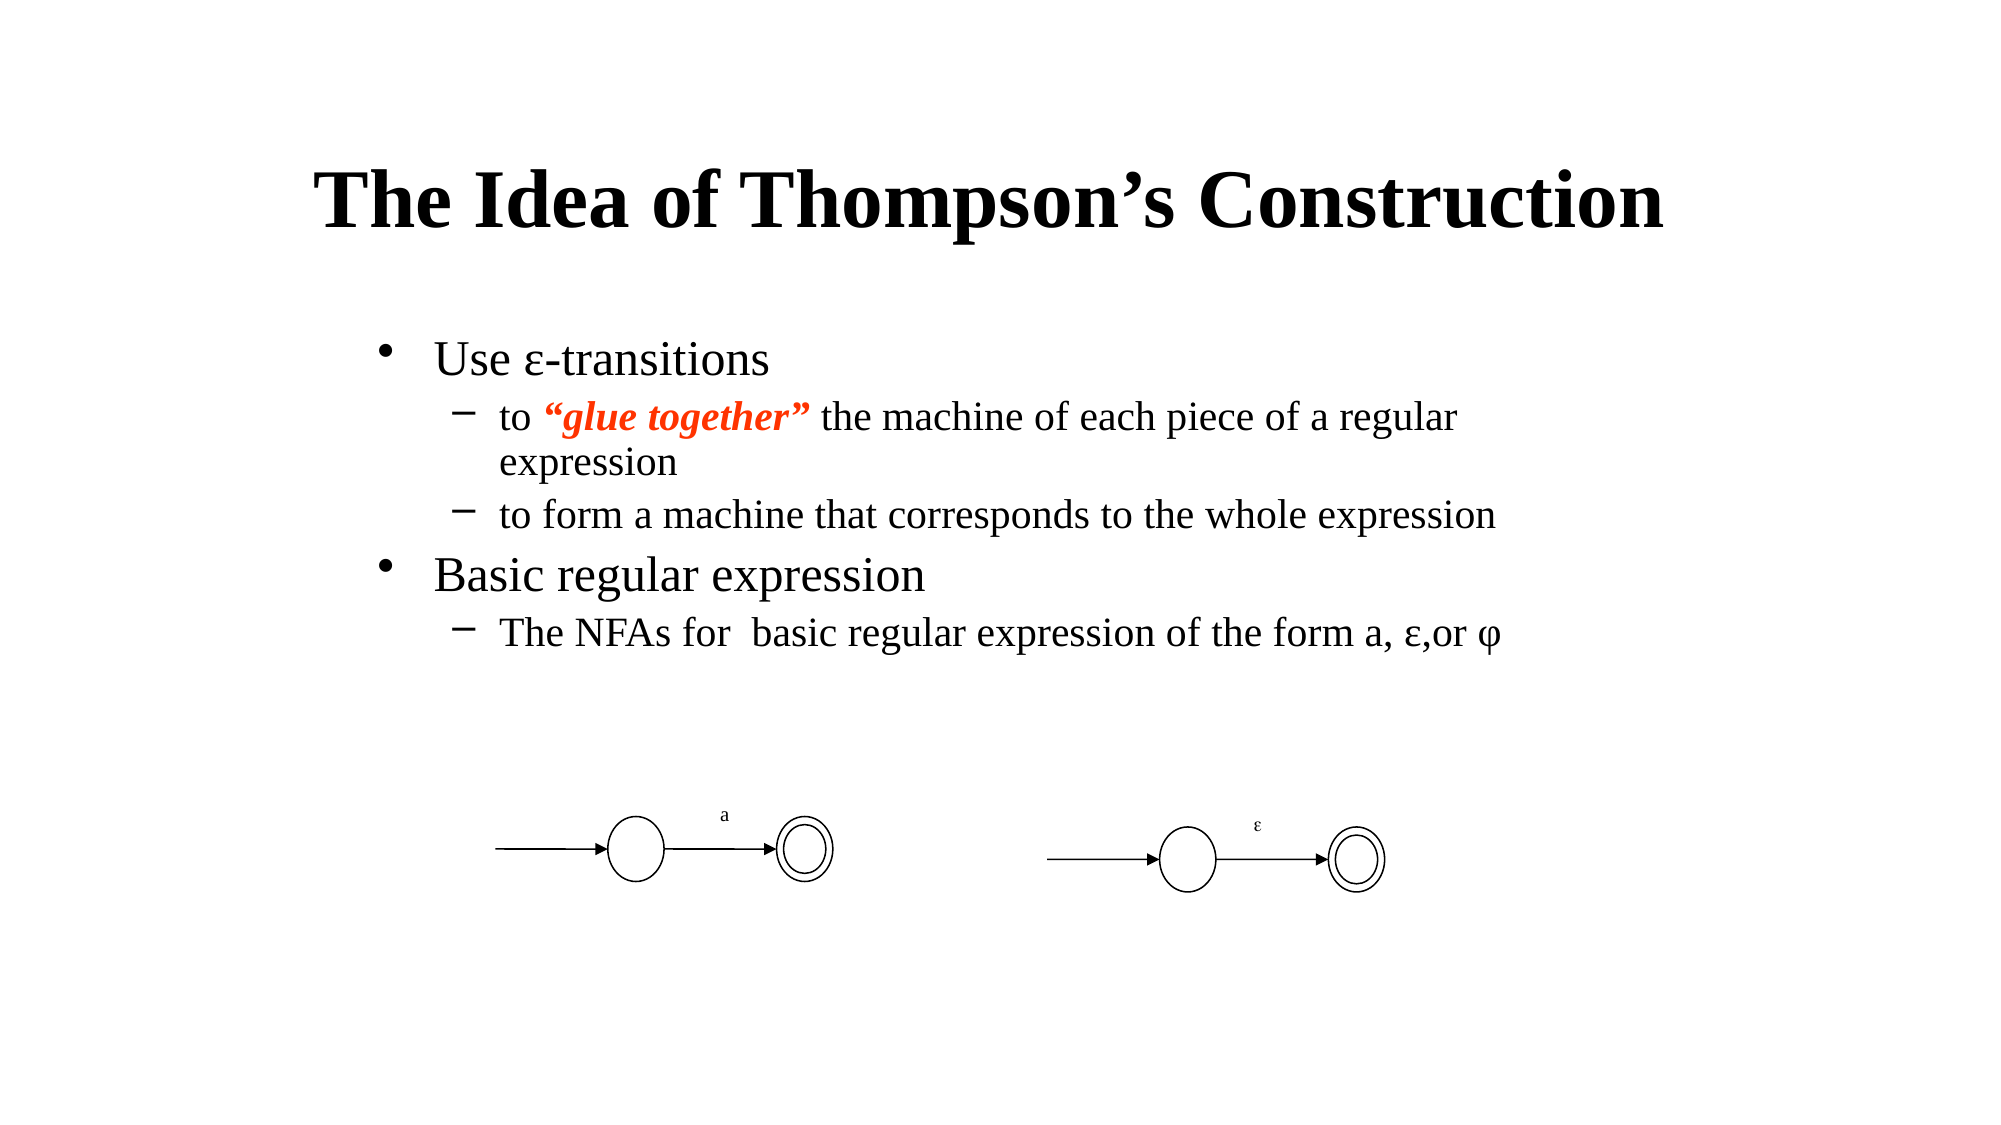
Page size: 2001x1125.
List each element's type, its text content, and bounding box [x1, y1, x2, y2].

title The Idea of Thompson’s Construction [149, 99, 1851, 288]
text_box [1047, 810, 1385, 892]
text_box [495, 800, 833, 882]
list Use ε-transitions to “glue together” the machine of each piece of a regular expression to form a machine that corresponds to the whole expression Basic regular expression The NFAs for basic regular expression of the form a, ε,or φ [362, 324, 1638, 681]
